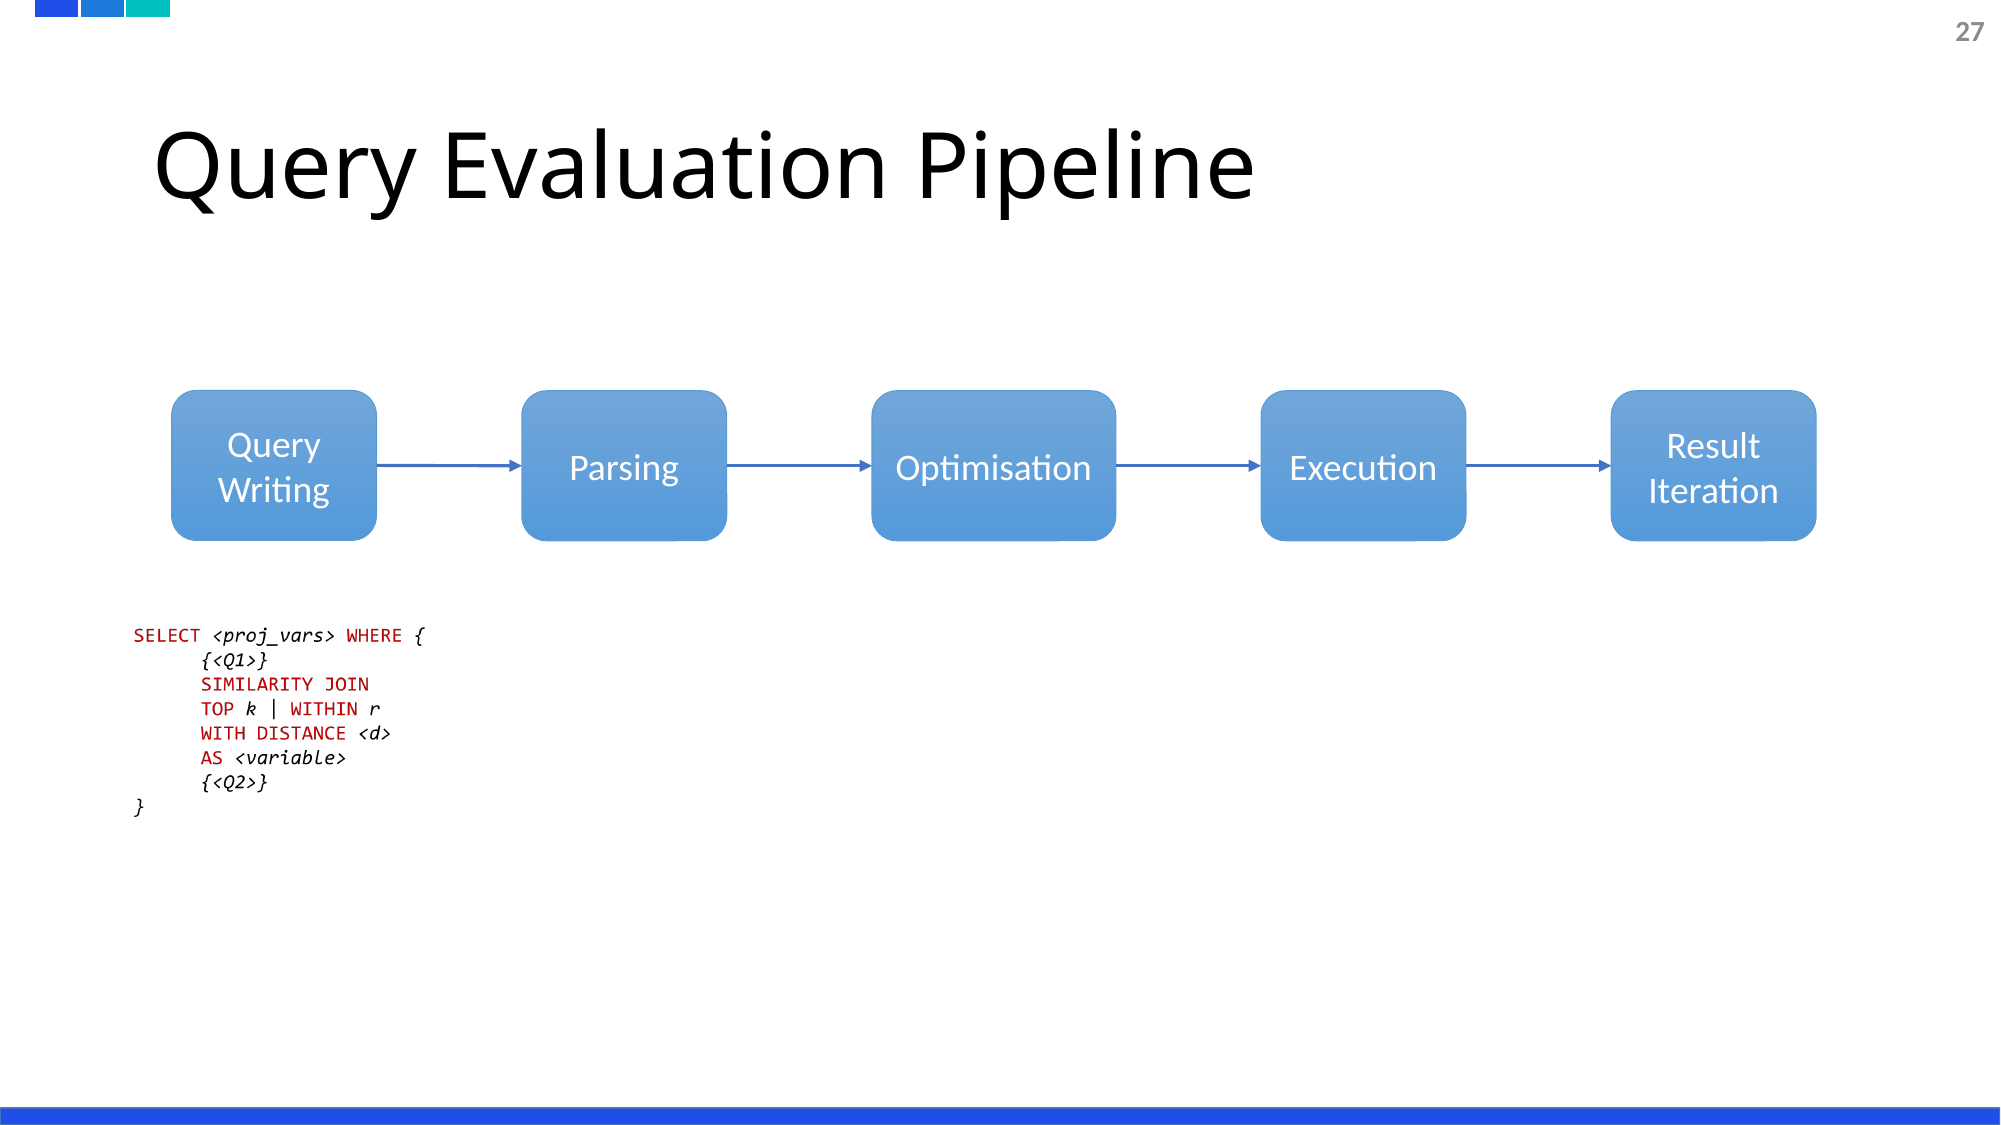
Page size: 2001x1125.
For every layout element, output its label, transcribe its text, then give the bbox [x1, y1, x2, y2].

text_box Parsing [521, 390, 728, 542]
text_box Query Writing [171, 389, 378, 541]
picture [121, 616, 505, 830]
text_box Optimisation [871, 390, 1117, 542]
title Query Evaluation Pipeline [137, 59, 1863, 278]
text_box Execution [1260, 390, 1467, 542]
slide_number 27 [1550, 0, 2000, 60]
text_box Result Iteration [1610, 390, 1817, 542]
